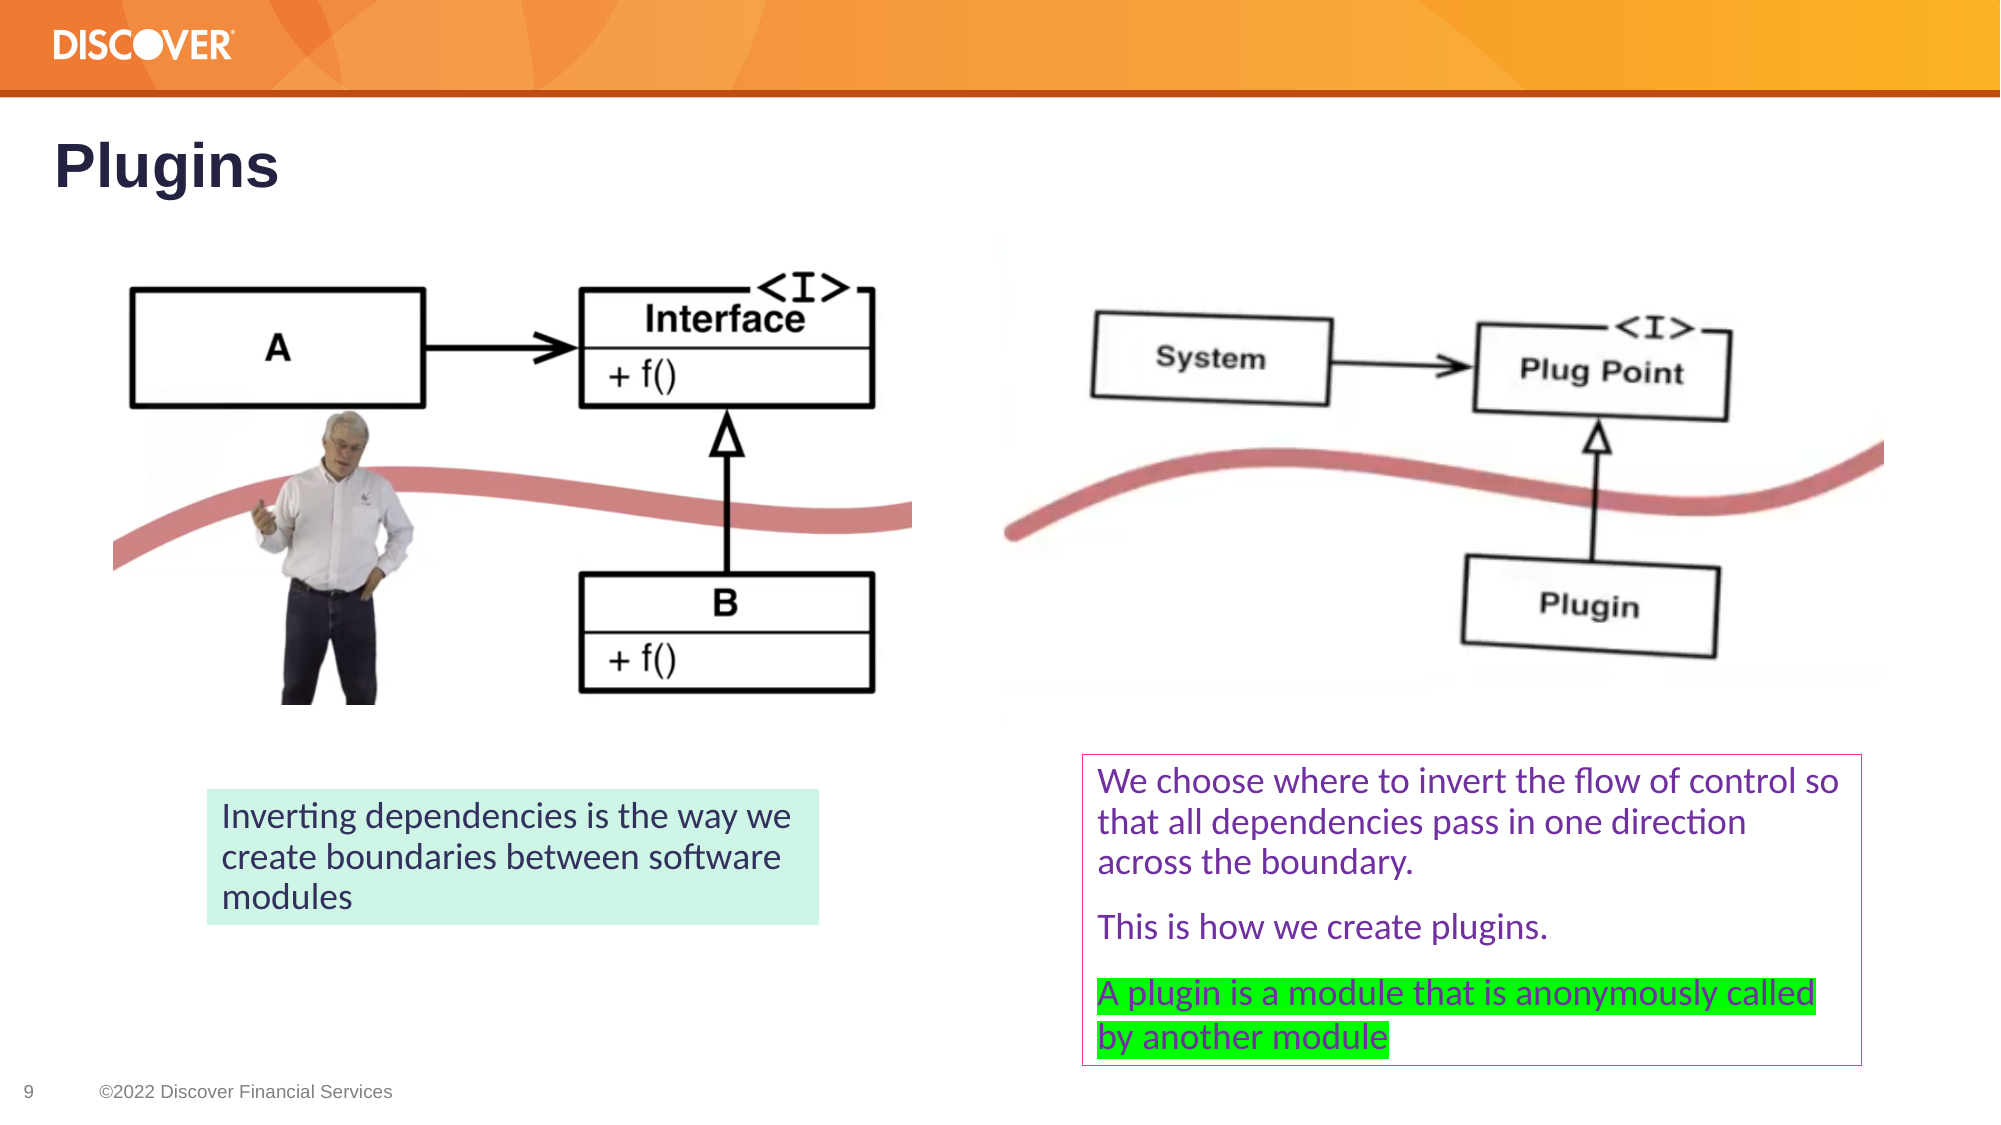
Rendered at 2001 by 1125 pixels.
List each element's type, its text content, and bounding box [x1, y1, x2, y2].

text_box We choose where to invert the flow of control so that all dependencies pass in one direction across the boundary. This is how we create plugins. A plugin is a module that is anonymously called by another module [1082, 754, 1862, 1066]
picture [113, 267, 912, 705]
text_box Inverting dependencies is the way we create boundaries between software modules [206, 788, 820, 925]
title Plugins [54, 97, 1945, 225]
picture [999, 233, 1884, 754]
picture [0, 0, 1795, 90]
